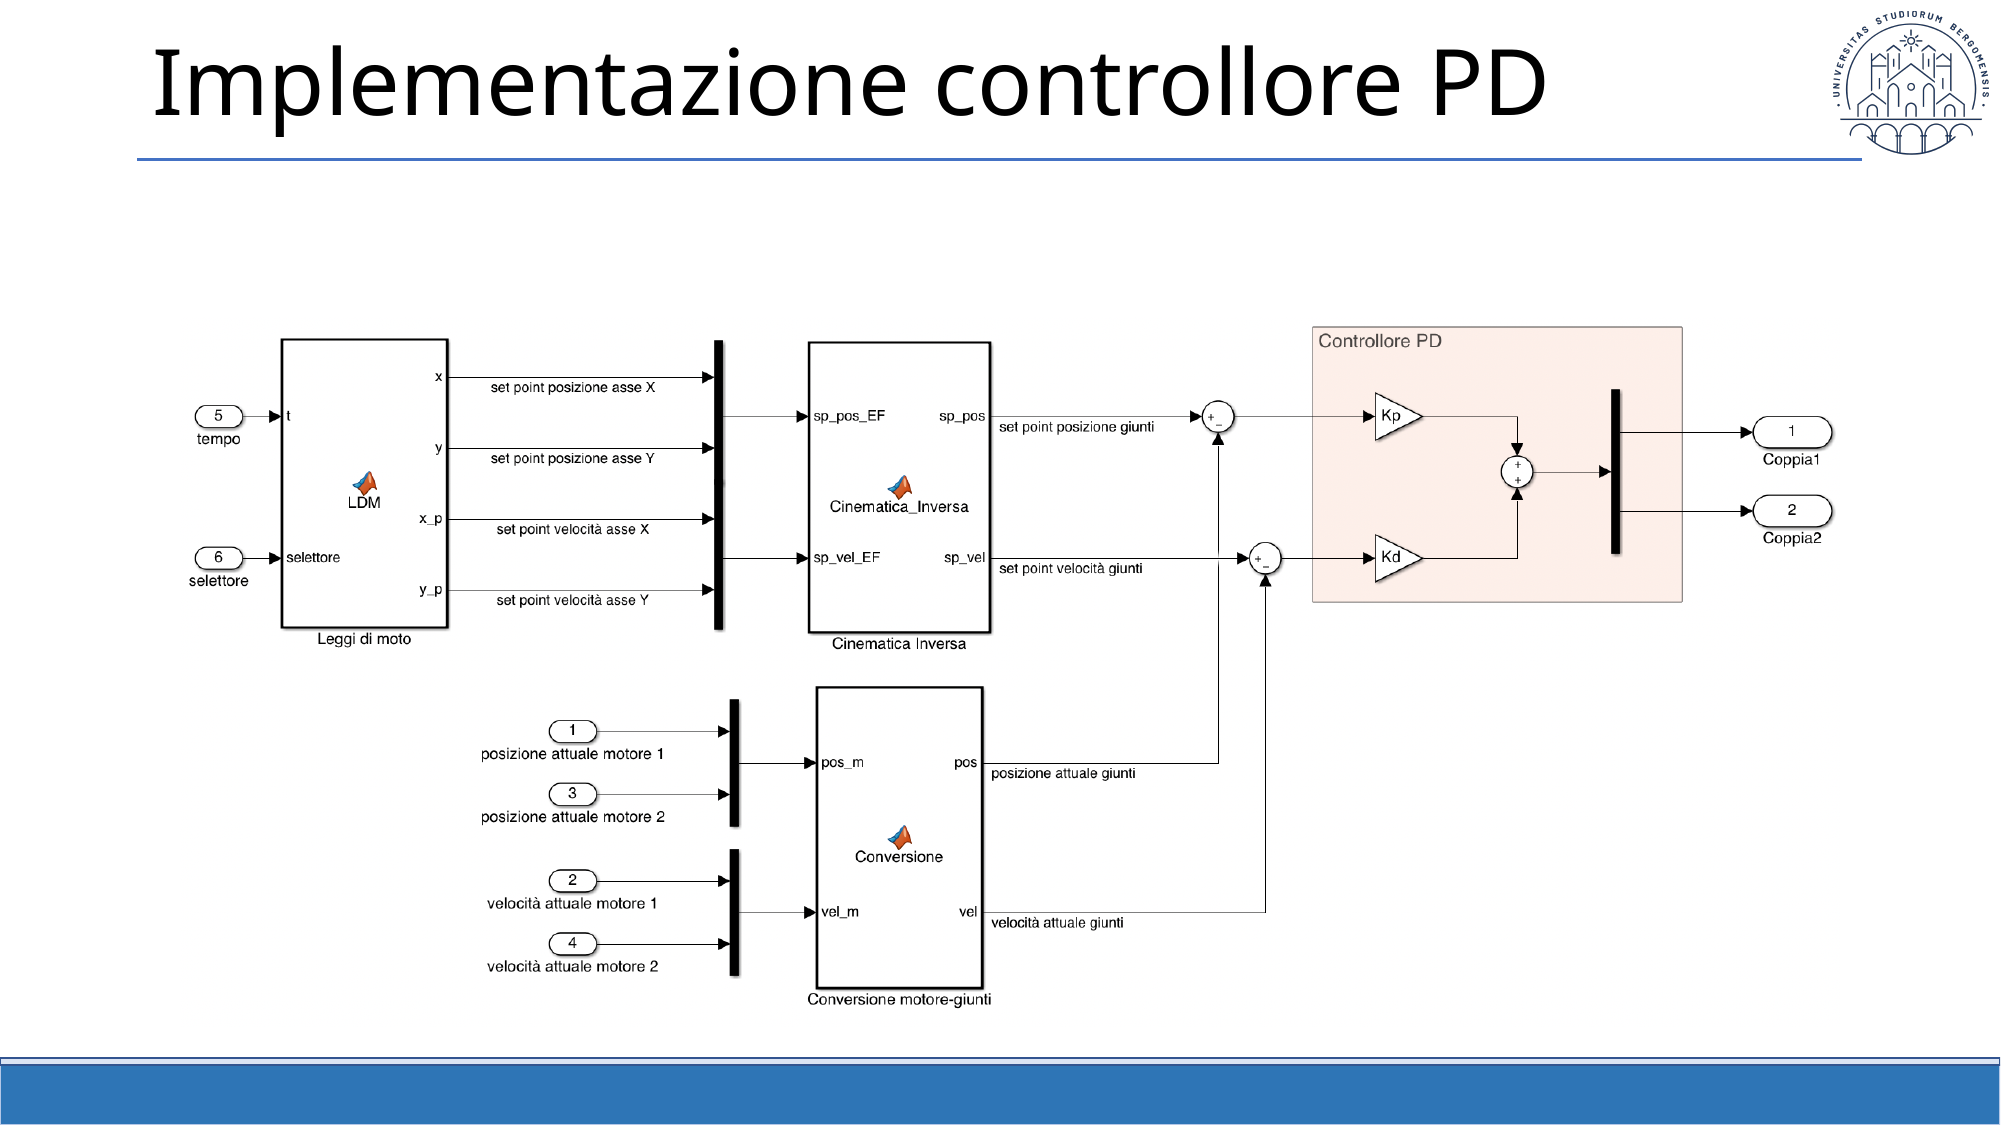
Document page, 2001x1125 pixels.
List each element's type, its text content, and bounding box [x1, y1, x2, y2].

title Implementazione controllore PD [137, 22, 1863, 149]
picture [179, 317, 1840, 1027]
picture [1833, 11, 1989, 155]
slide_number 54 [1538, 1065, 1989, 1125]
